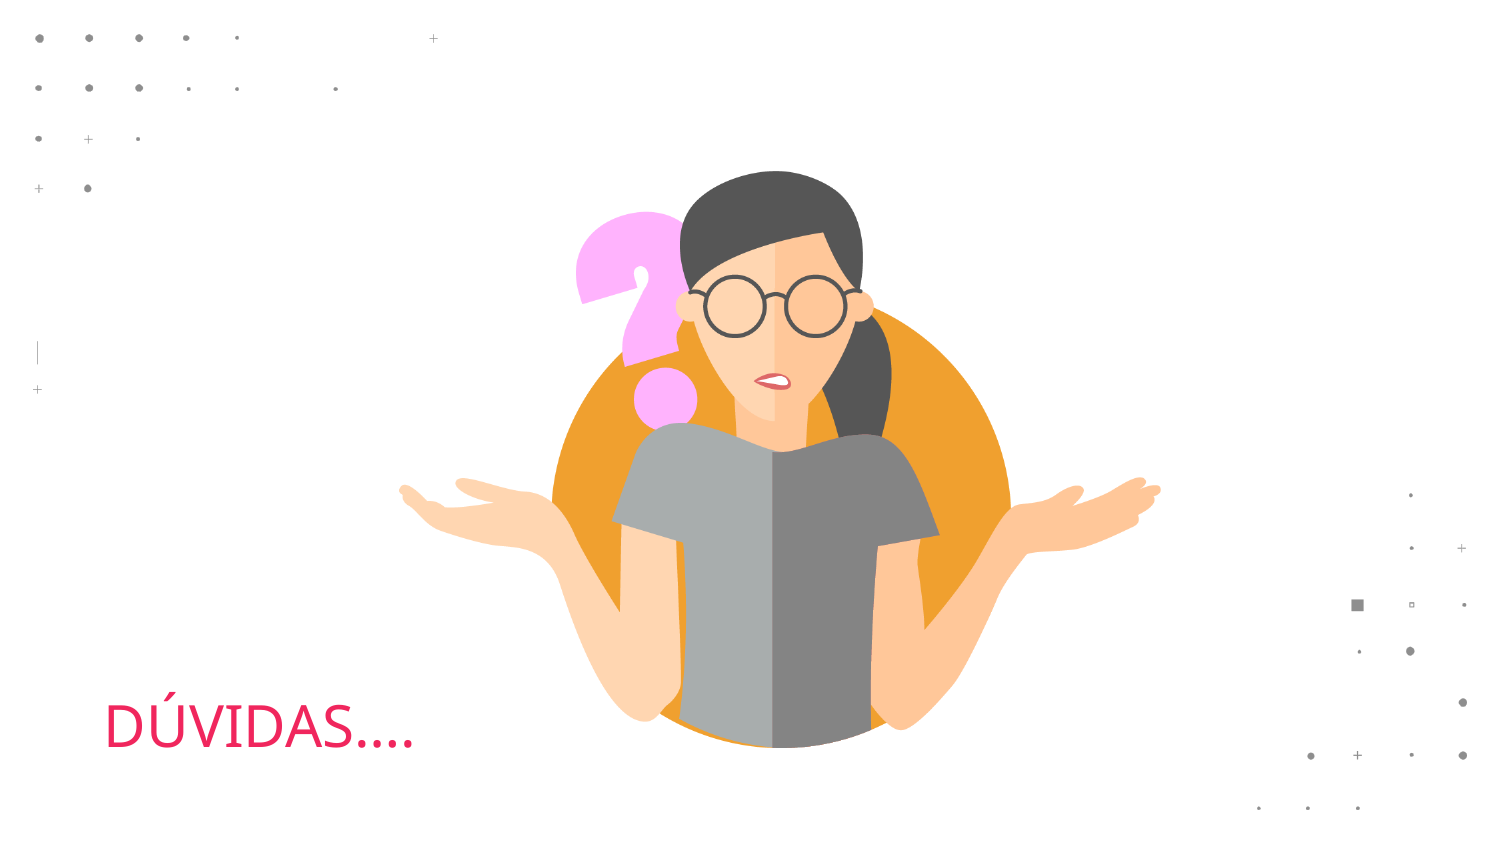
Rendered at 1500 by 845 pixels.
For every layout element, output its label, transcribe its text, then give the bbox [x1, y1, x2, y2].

text_box DÚVIDAS…. [89, 681, 359, 767]
picture [33, 34, 1467, 810]
